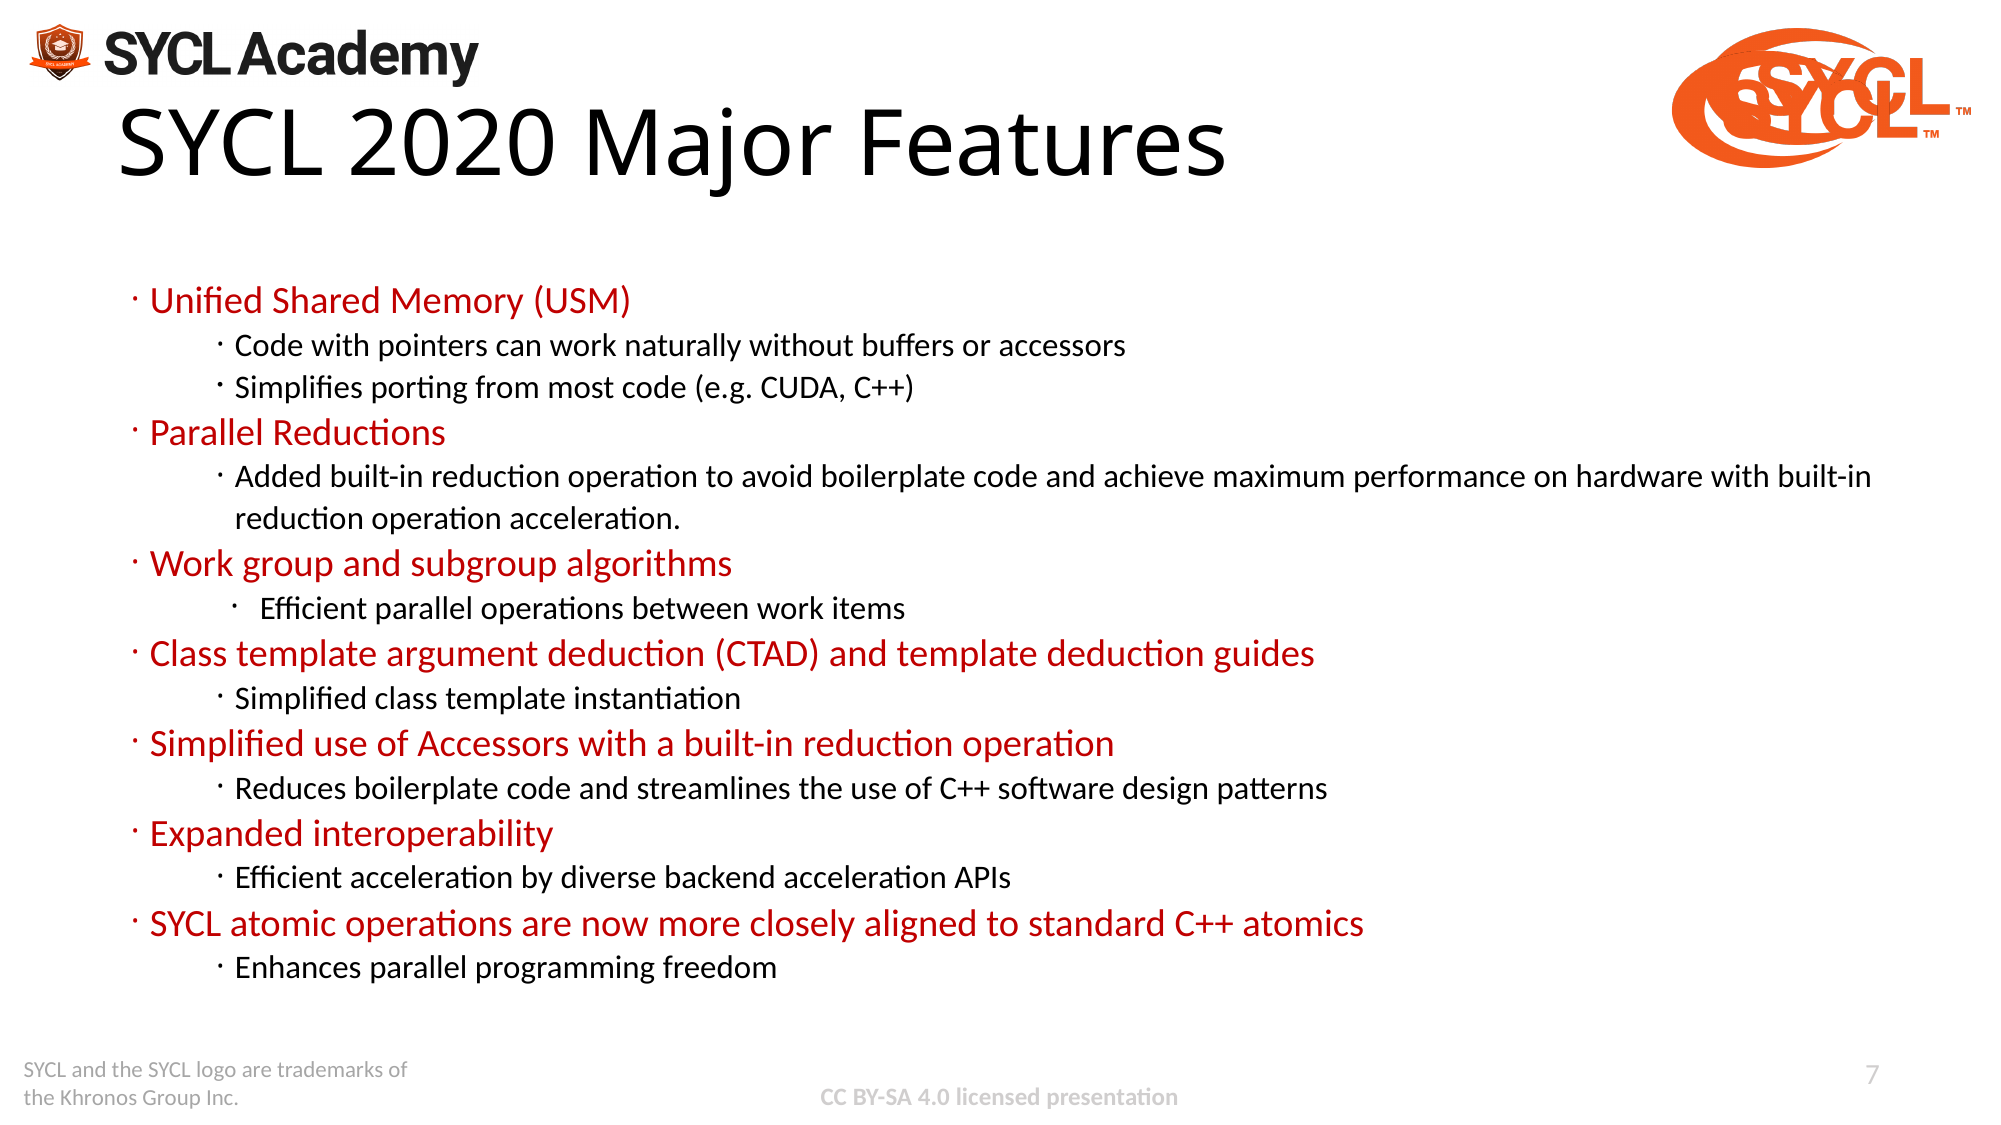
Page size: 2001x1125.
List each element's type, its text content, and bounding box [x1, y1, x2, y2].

picture [29, 24, 479, 87]
picture [1641, 28, 1971, 183]
slide_number 7 [1433, 1042, 1900, 1103]
list Unified Shared Memory (USM) Code with pointers can work naturally without buffers or accessors Simplifies porting from most code (e.g. CUDA, C++) Parallel Reductions Added built-in reduction operation to avoid boilerplate code and achieve maximum performance on hardware with built-in reduction operation acceleration. Work group and subgroup algorithms Efficient parallel operations between work items Class template argument deduction (CTAD) and template deduction guides Simplified class template instantiation Simplified use of Accessors with a built-in reduction operation Reduces boilerplate code and streamlines the use of C++ software design patterns Expanded interoperability Efficient acceleration by diverse backend acceleration APIs SYCL atomic operations are now more closely aligned to standard C++ atomics Enhances parallel programming freedom [99, 262, 1900, 1005]
title SYCL 2020 Major Features [99, 45, 1900, 233]
